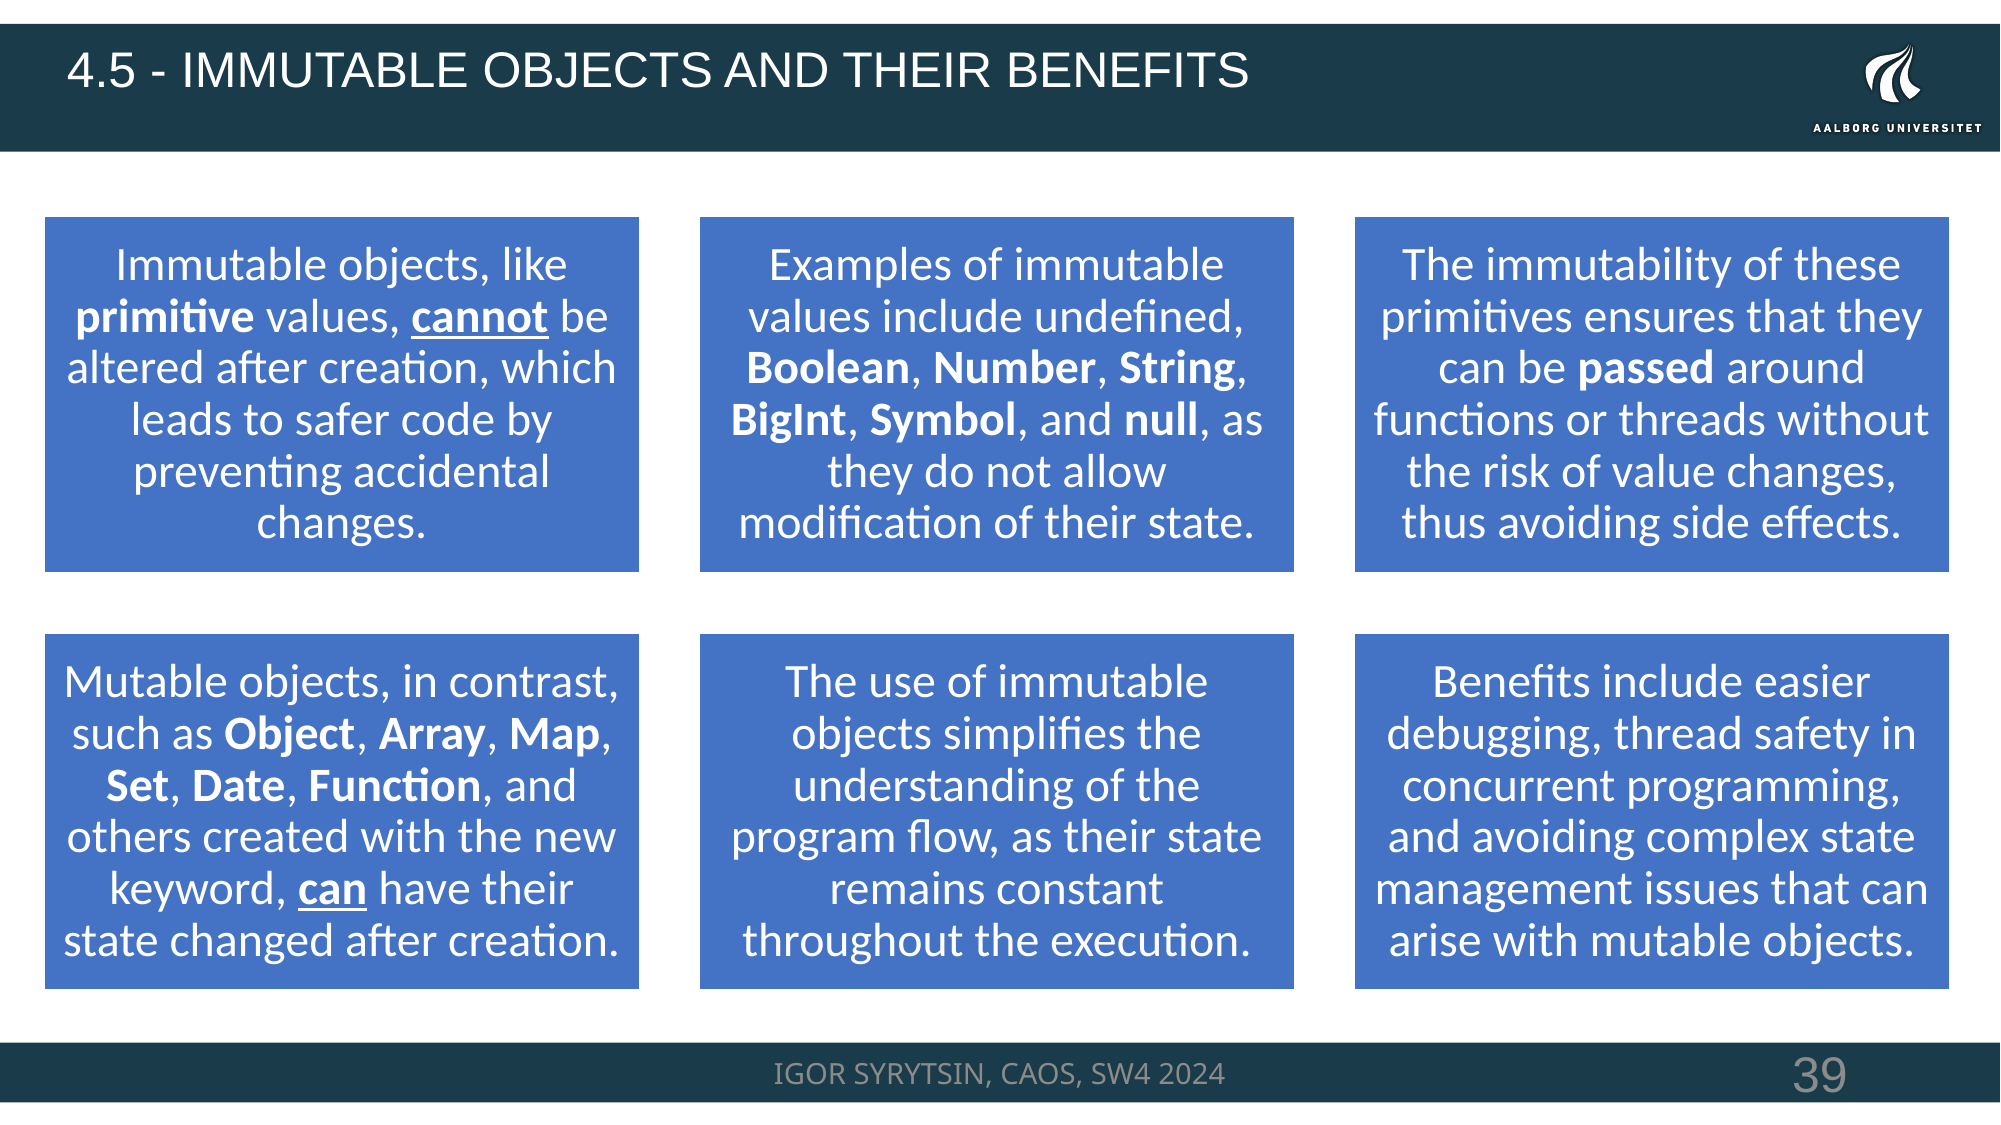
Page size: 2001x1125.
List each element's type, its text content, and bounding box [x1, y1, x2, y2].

text_box IGOR SYRYTSIN, CAOS, SW4 2024 [662, 1042, 1338, 1103]
title 4.5 - IMMUTABLE OBJECTS AND THEIR BENEFITS [52, 36, 1778, 140]
picture [1799, 30, 1995, 146]
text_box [44, 205, 1950, 1000]
